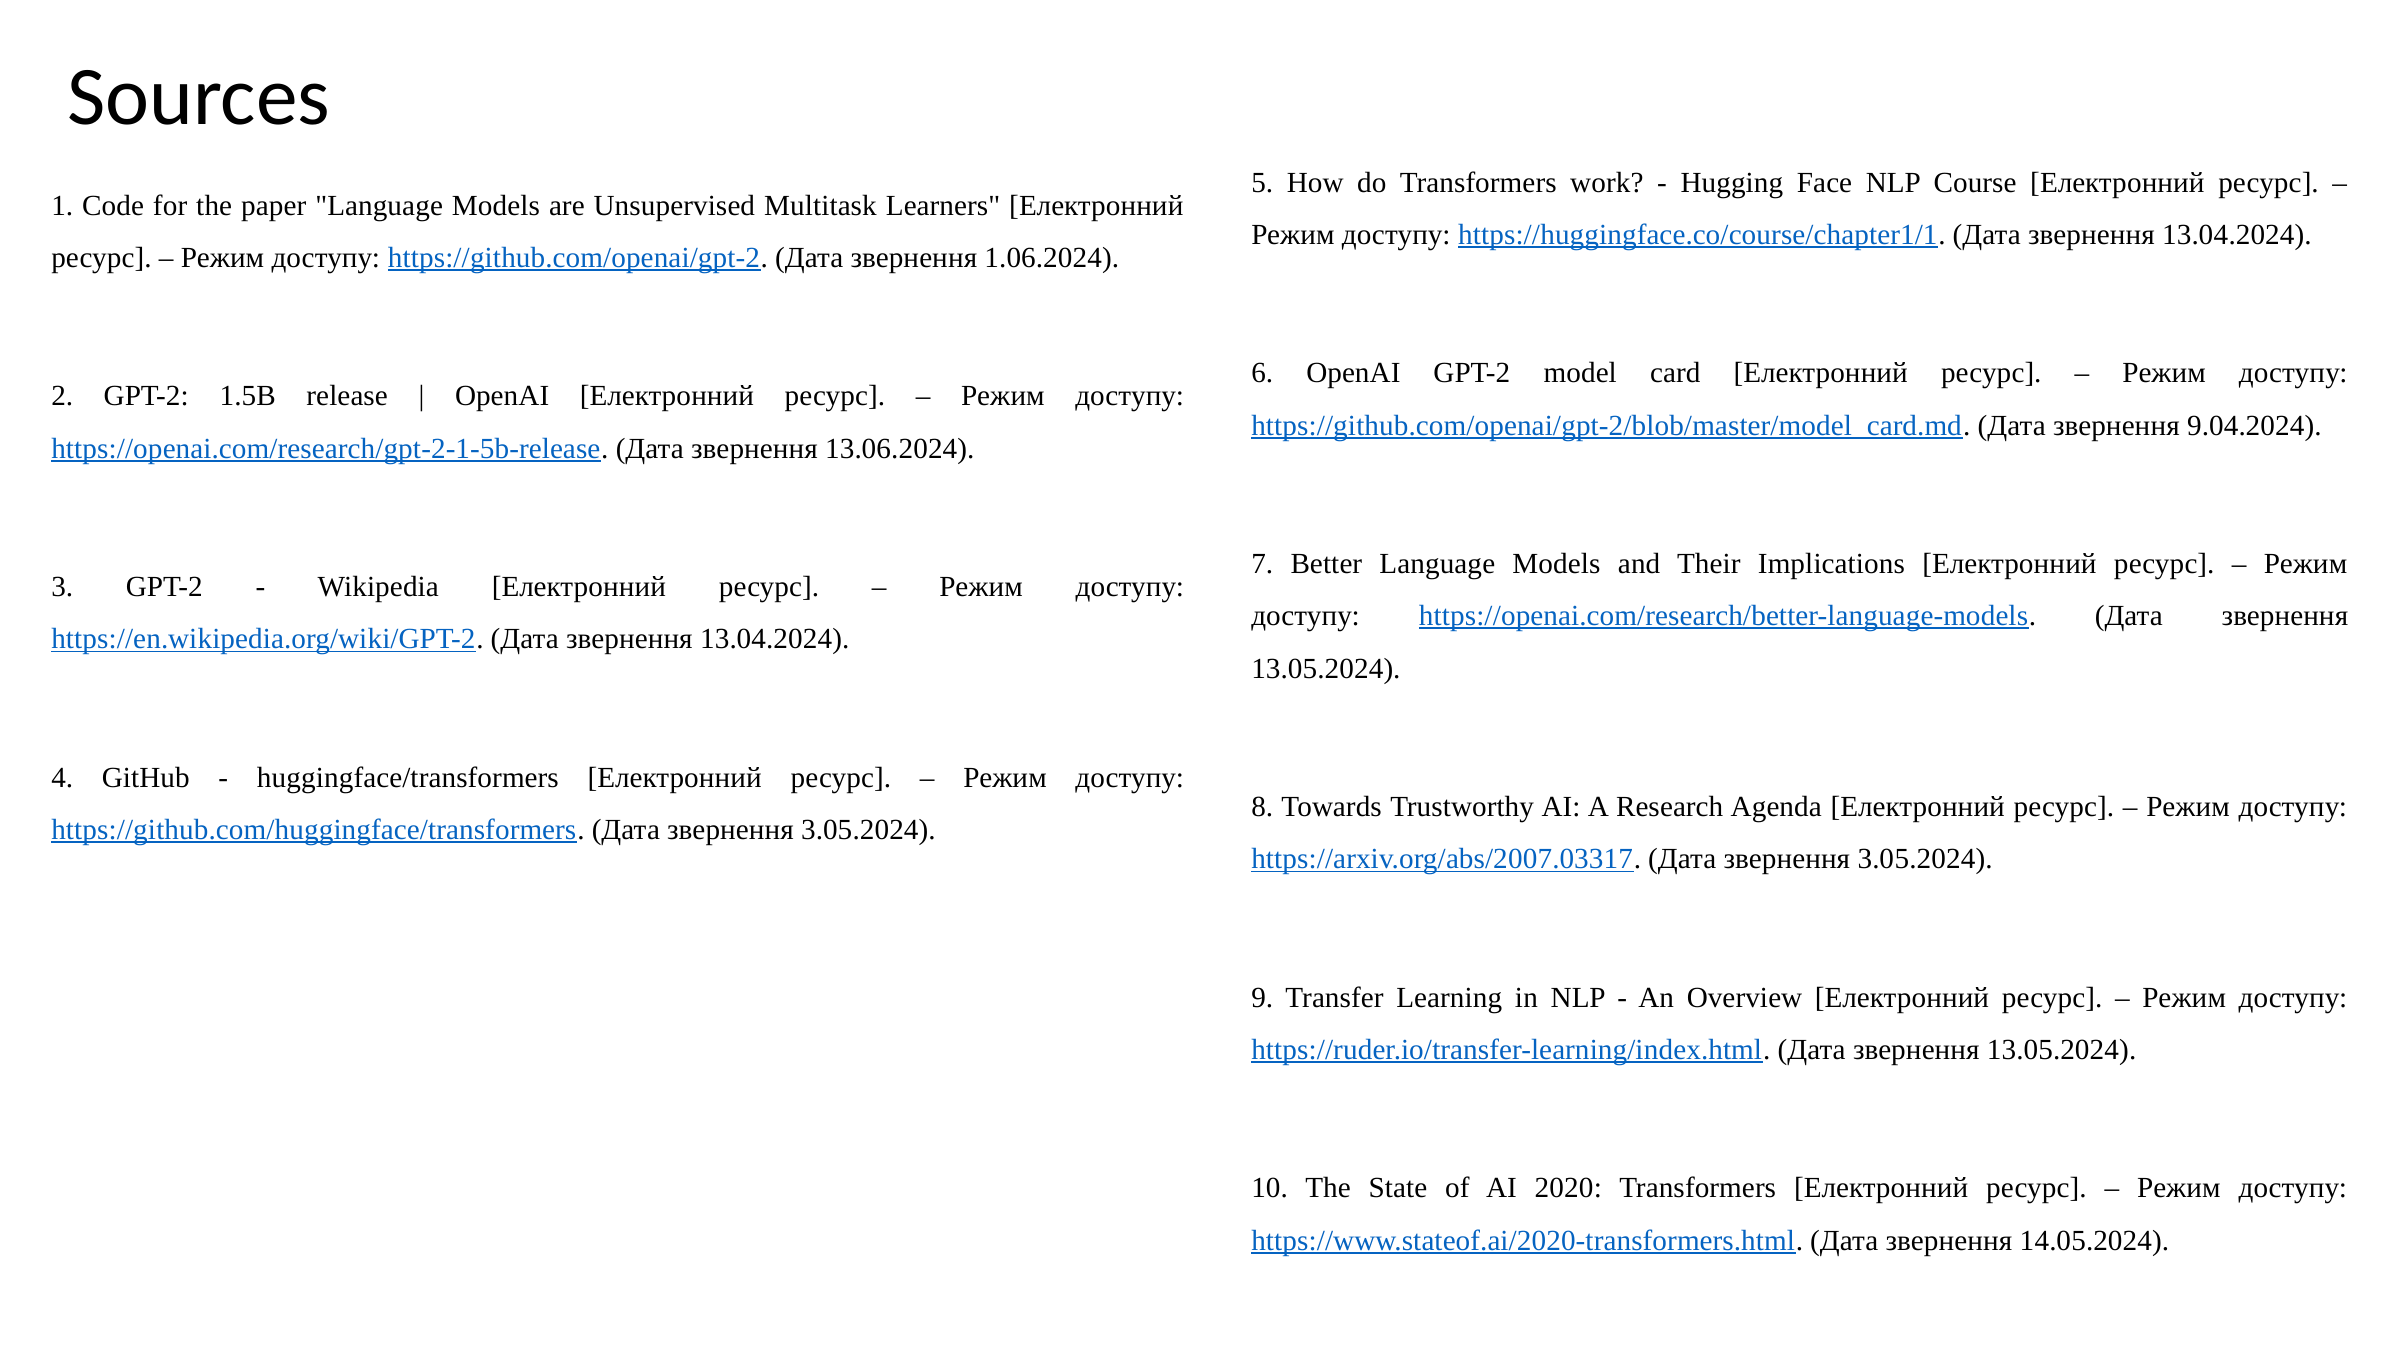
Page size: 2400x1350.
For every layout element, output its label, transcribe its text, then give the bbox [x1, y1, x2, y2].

text_box Sources [52, 34, 1072, 217]
text_box 1. Code for the paper "Language Models are Unsupervised Multitask Learners" [Електронний ресурс]. – Режим доступу: https://github.com/openai/gpt-2. (Дата звернення 1.06.2024). 2. GPT-2: 1.5B release | OpenAI [Електронний ресурс]. – Режим доступу: https://openai.com/research/gpt-2-1-5b-release. (Дата звернення 13.06.2024). 3. GPT-2 - Wikipedia [Електронний ресурс]. – Режим доступу: https://en.wikipedia.org/wiki/GPT-2. (Дата звернення 13.04.2024). 4. GitHub - huggingface/transformers [Електронний ресурс]. – Режим доступу: https://github.com/huggingface/transformers. (Дата звернення 3.05.2024). [36, 161, 1200, 922]
text_box 5. How do Transformers work? - Hugging Face NLP Course [Електронний ресурс]. – Режим доступу: https://huggingface.co/course/chapter1/1. (Дата звернення 13.04.2024). 6. OpenAI GPT-2 model card [Електронний ресурс]. – Режим доступу: https://github.com/openai/gpt-2/blob/master/model_card.md. (Дата звернення 9.04.2024). 7. Better Language Models and Their Implications [Електронний ресурс]. – Режим доступу: https://openai.com/research/better-language-models. (Дата звернення 13.05.2024). 8. Towards Trustworthy AI: A Research Agenda [Електронний ресурс]. – Режим доступу: https://arxiv.org/abs/2007.03317. (Дата звернення 3.05.2024). 9. Transfer Learning in NLP - An Overview [Електронний ресурс]. – Режим доступу: https://ruder.io/transfer-learning/index.html. (Дата звернення 13.05.2024). 10. The State of AI 2020: Transformers [Електронний ресурс]. – Режим доступу: https://www.stateof.ai/2020-transformers.html. (Дата звернення 14.05.2024). [1236, 94, 2364, 1350]
